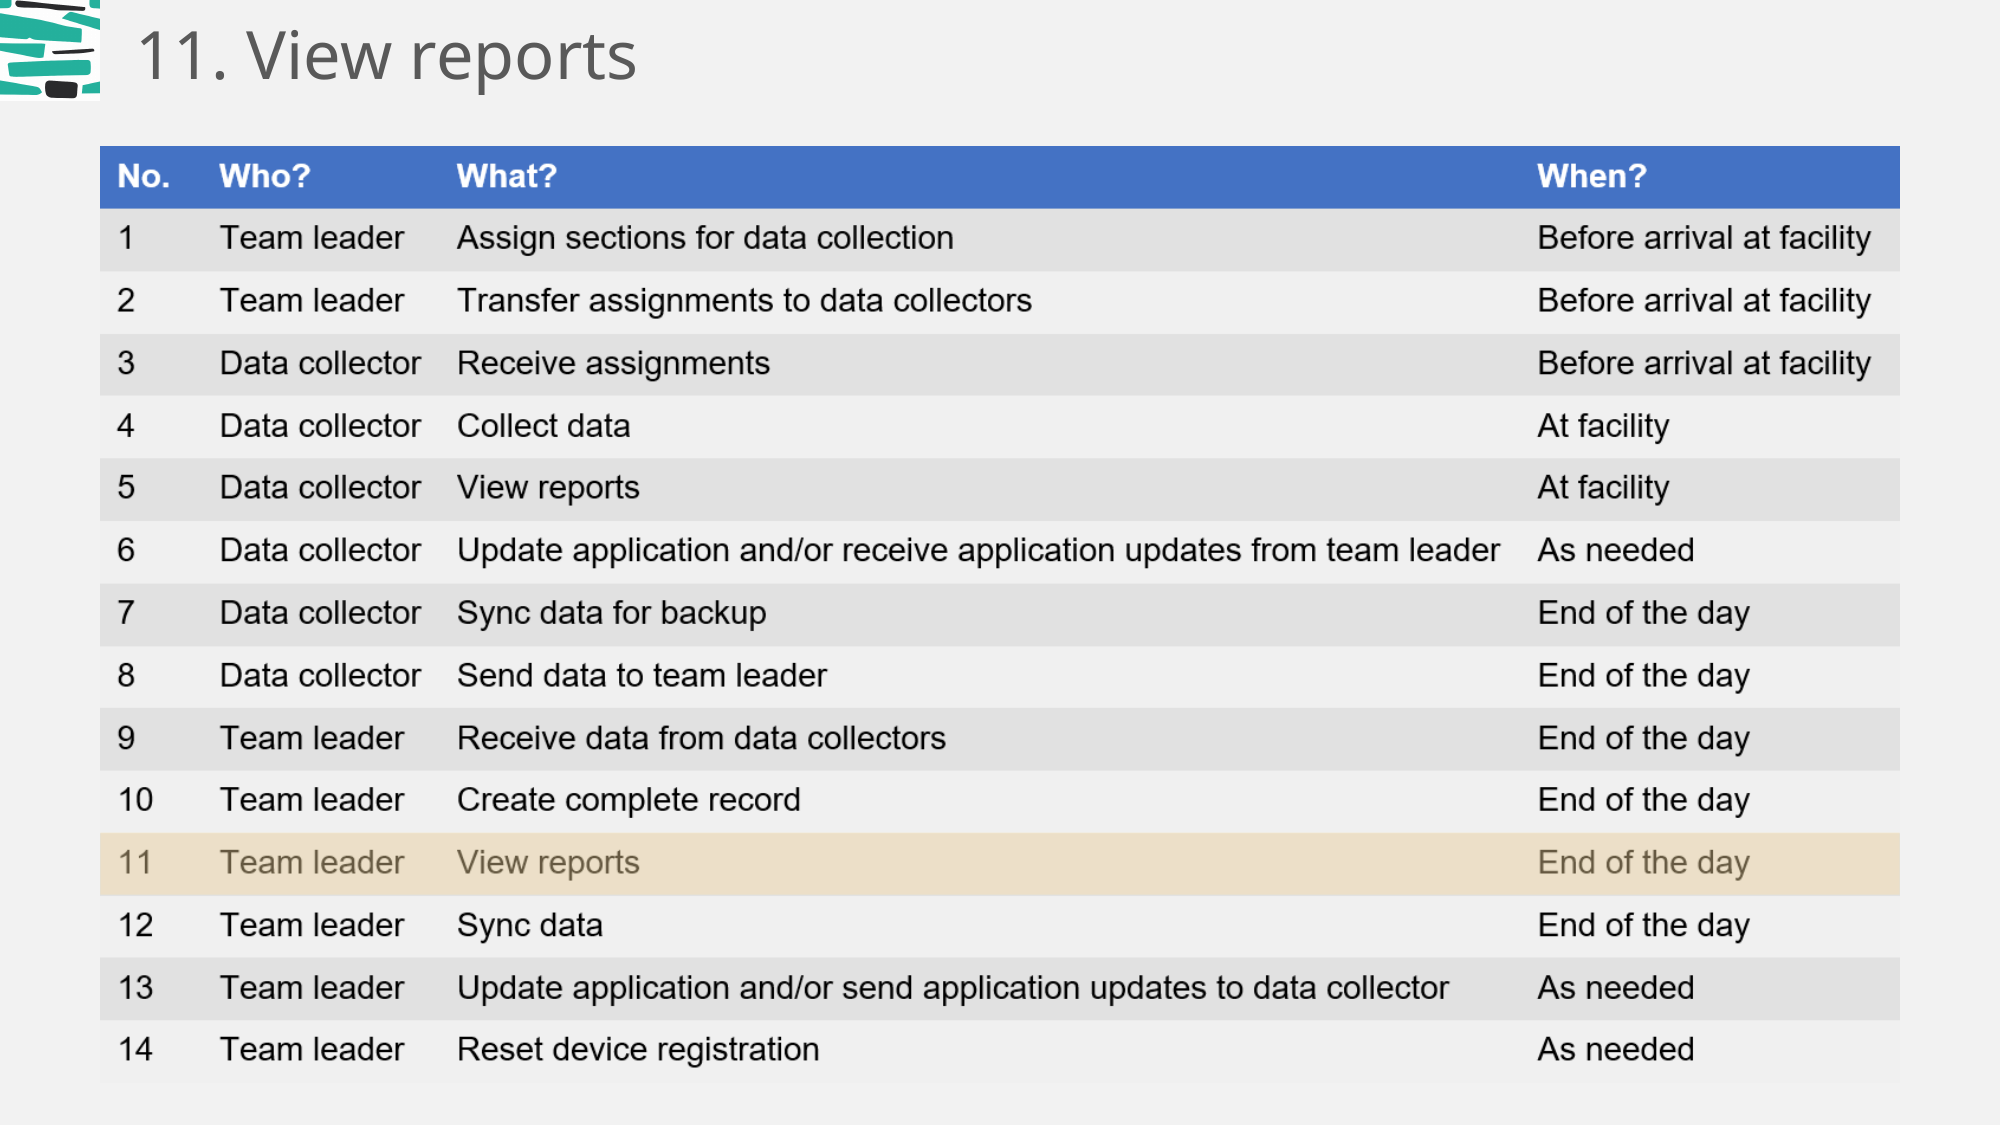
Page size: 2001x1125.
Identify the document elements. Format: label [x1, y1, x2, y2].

text_box [0, 0, 1965, 102]
picture [100, 146, 1900, 1083]
